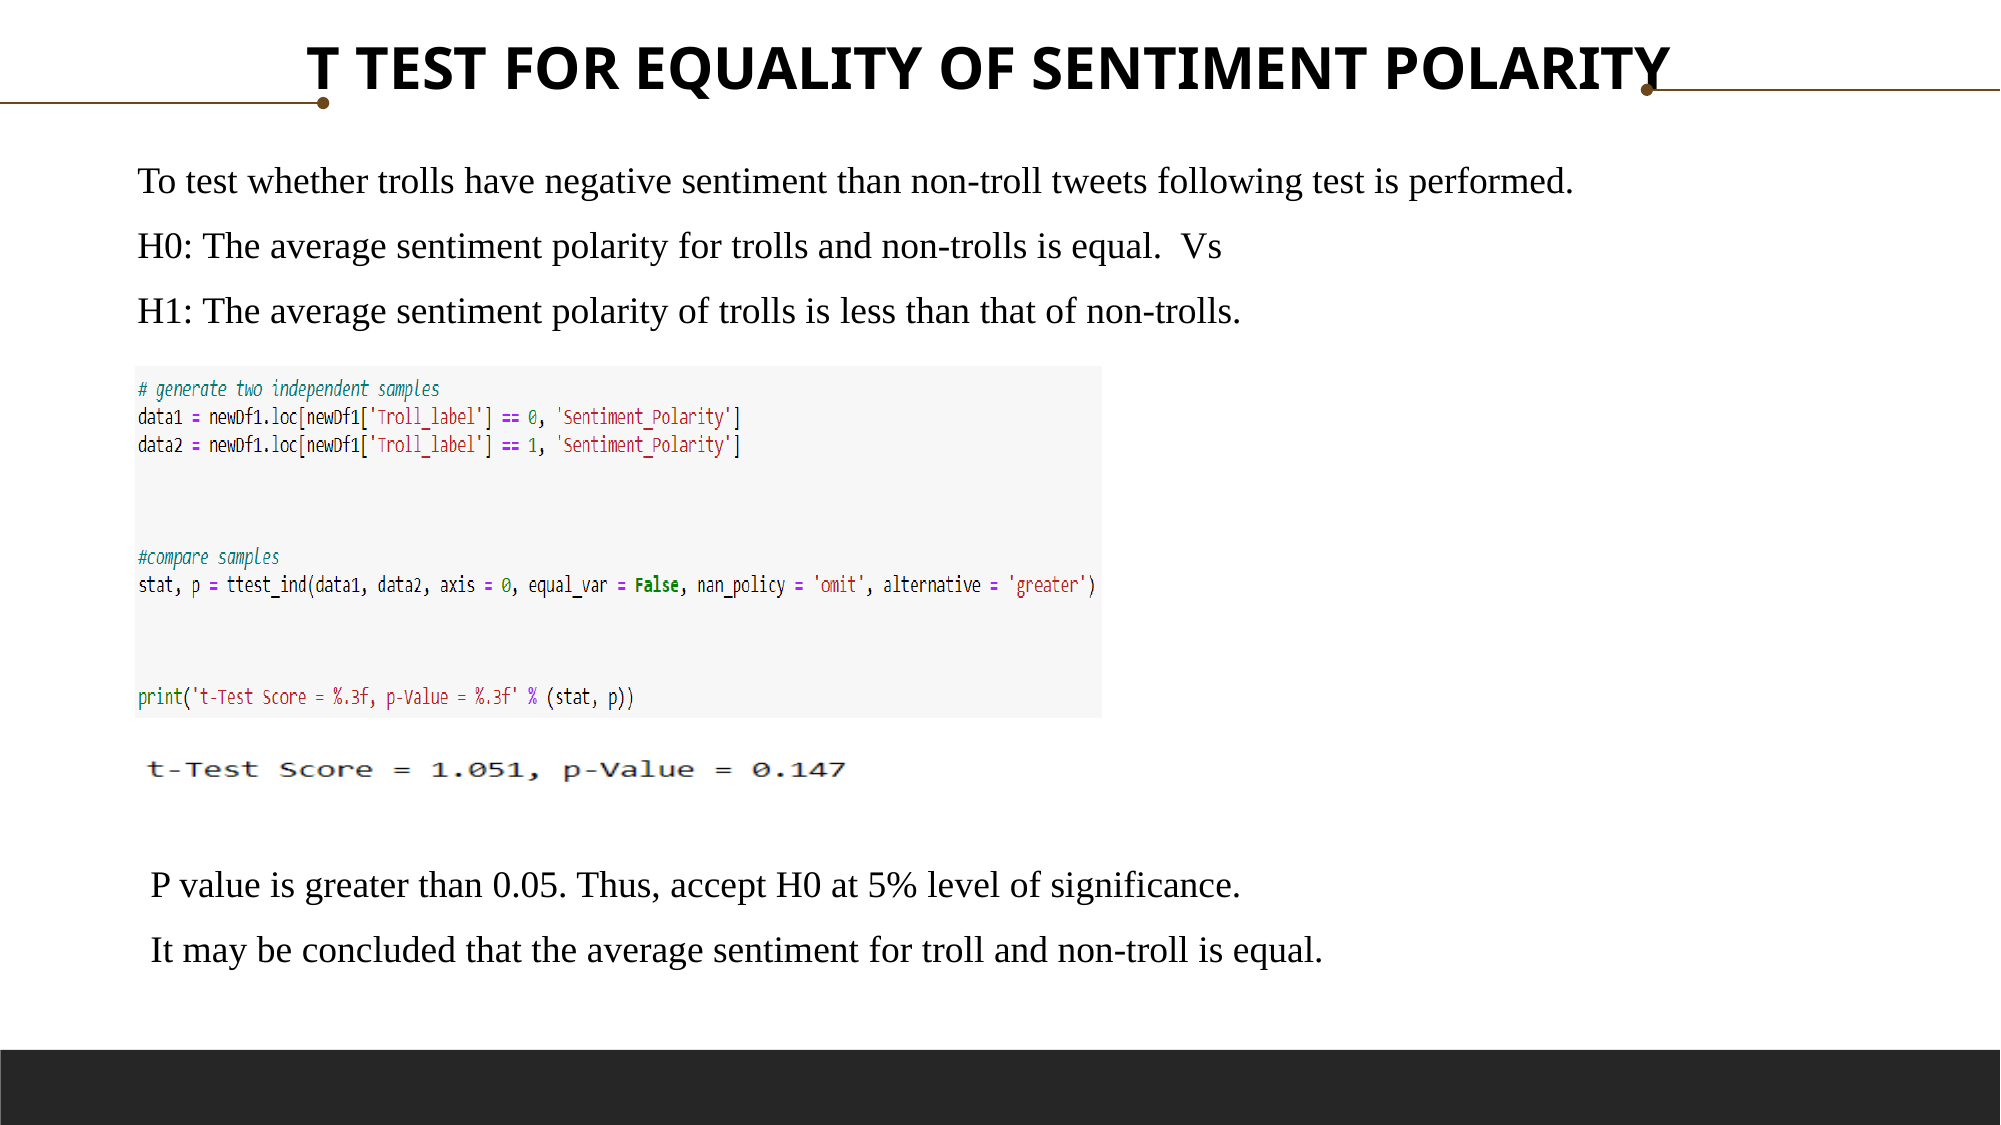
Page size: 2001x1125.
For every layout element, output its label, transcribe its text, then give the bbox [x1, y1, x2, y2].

picture [135, 366, 1102, 718]
picture [131, 749, 896, 802]
text_box P value is greater than 0.05. Thus, accept H0 at 5% level of significance. It may be concluded that the average sentiment for troll and non-troll is equal. [135, 849, 1341, 978]
text_box To test whether trolls have negative sentiment than non-troll tweets following test is performed. H0: The average sentiment polarity for trolls and non-trolls is equal. Vs H1: The average sentiment polarity of trolls is less than that of non-trolls. [122, 145, 1592, 339]
text_box T TEST FOR EQUALITY OF SENTIMENT POLARITY [26, 39, 1952, 103]
